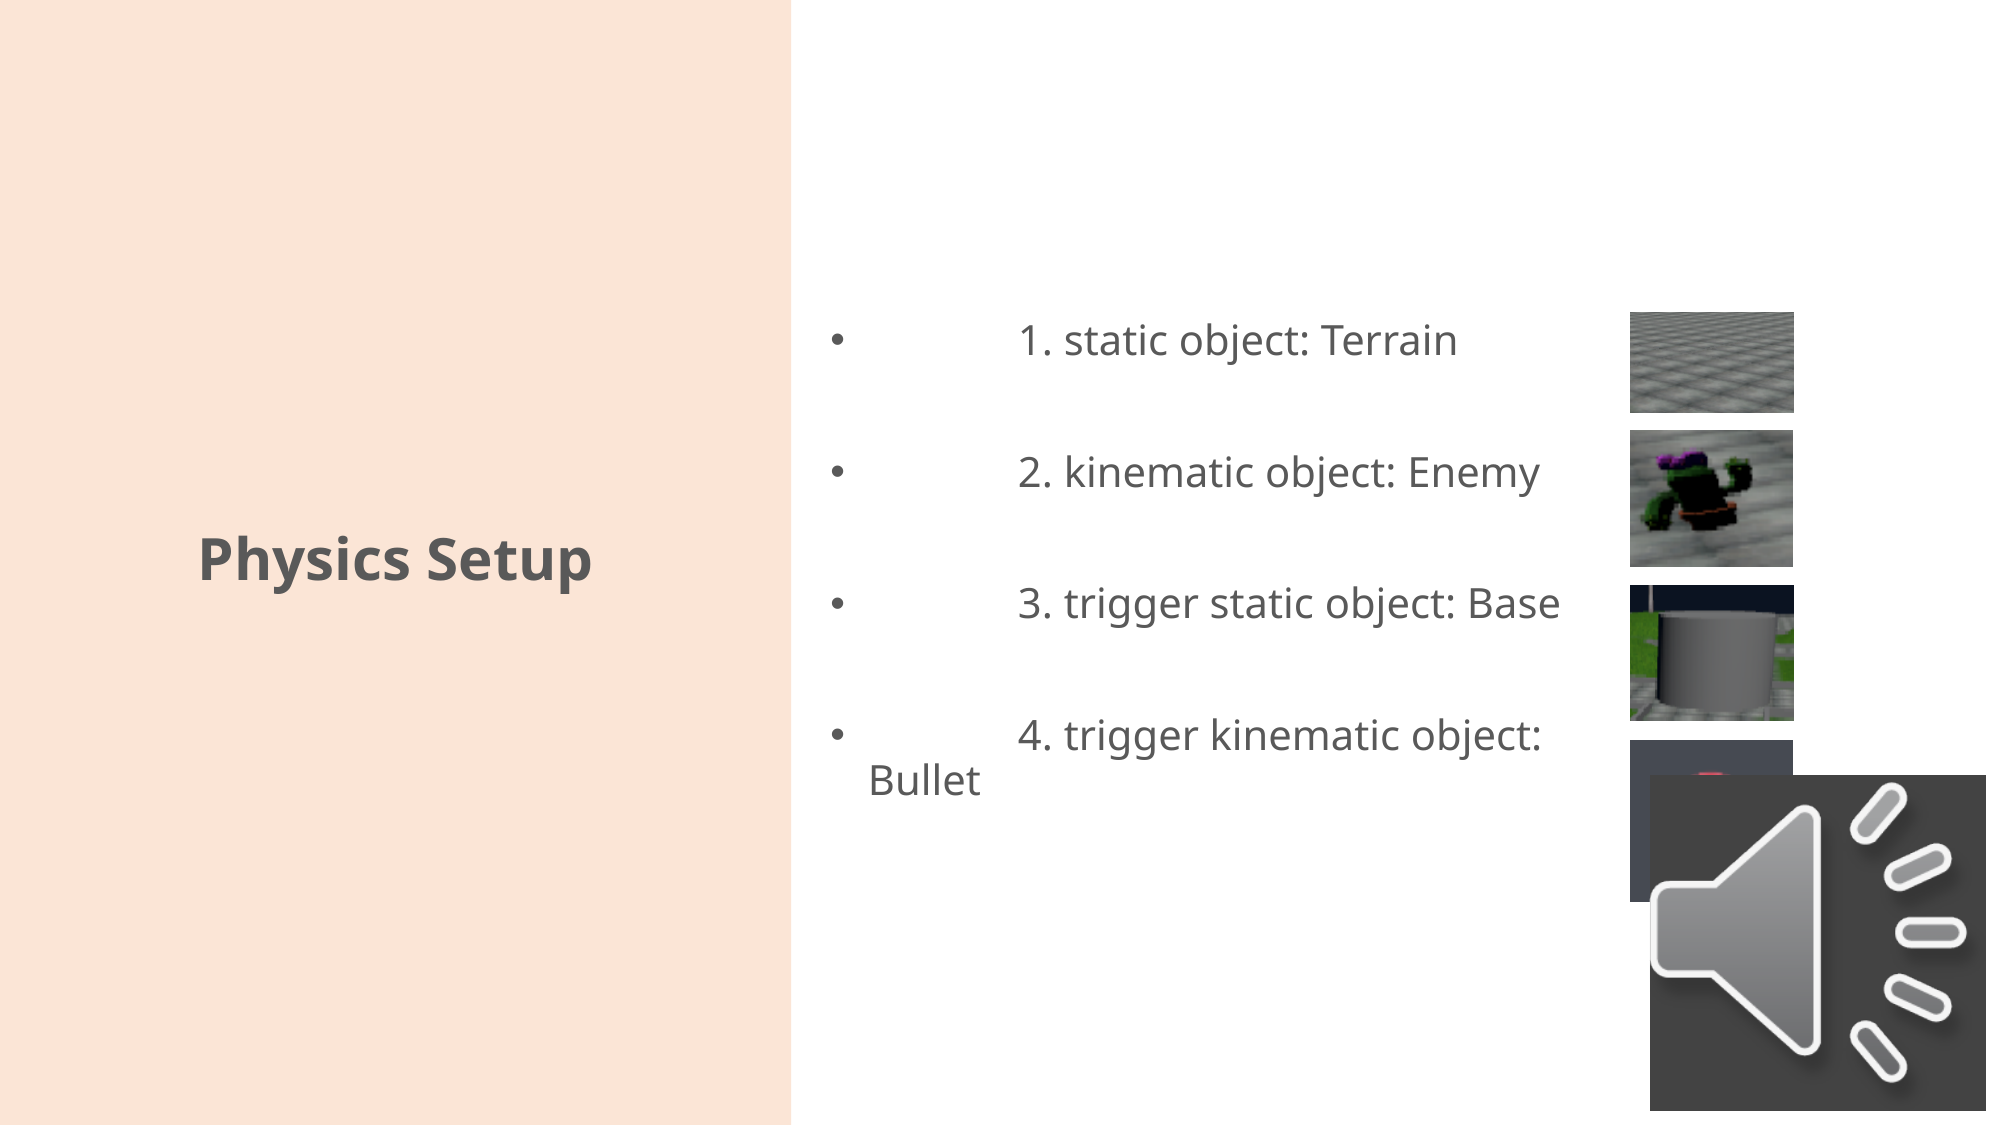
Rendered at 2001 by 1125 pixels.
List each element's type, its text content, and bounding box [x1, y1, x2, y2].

picture [1630, 740, 1987, 1112]
picture [1630, 430, 1793, 567]
list 1. static object: Terrain 2. kinematic object: Enemy 3. trigger static object: Base 4. trigger kinematic object: Bullet [815, 111, 1631, 1013]
picture [1630, 585, 1794, 721]
title Physics Setup [142, 111, 649, 1013]
text_box [792, 0, 2000, 1125]
text_box [0, 0, 792, 1125]
picture [1630, 312, 1794, 414]
